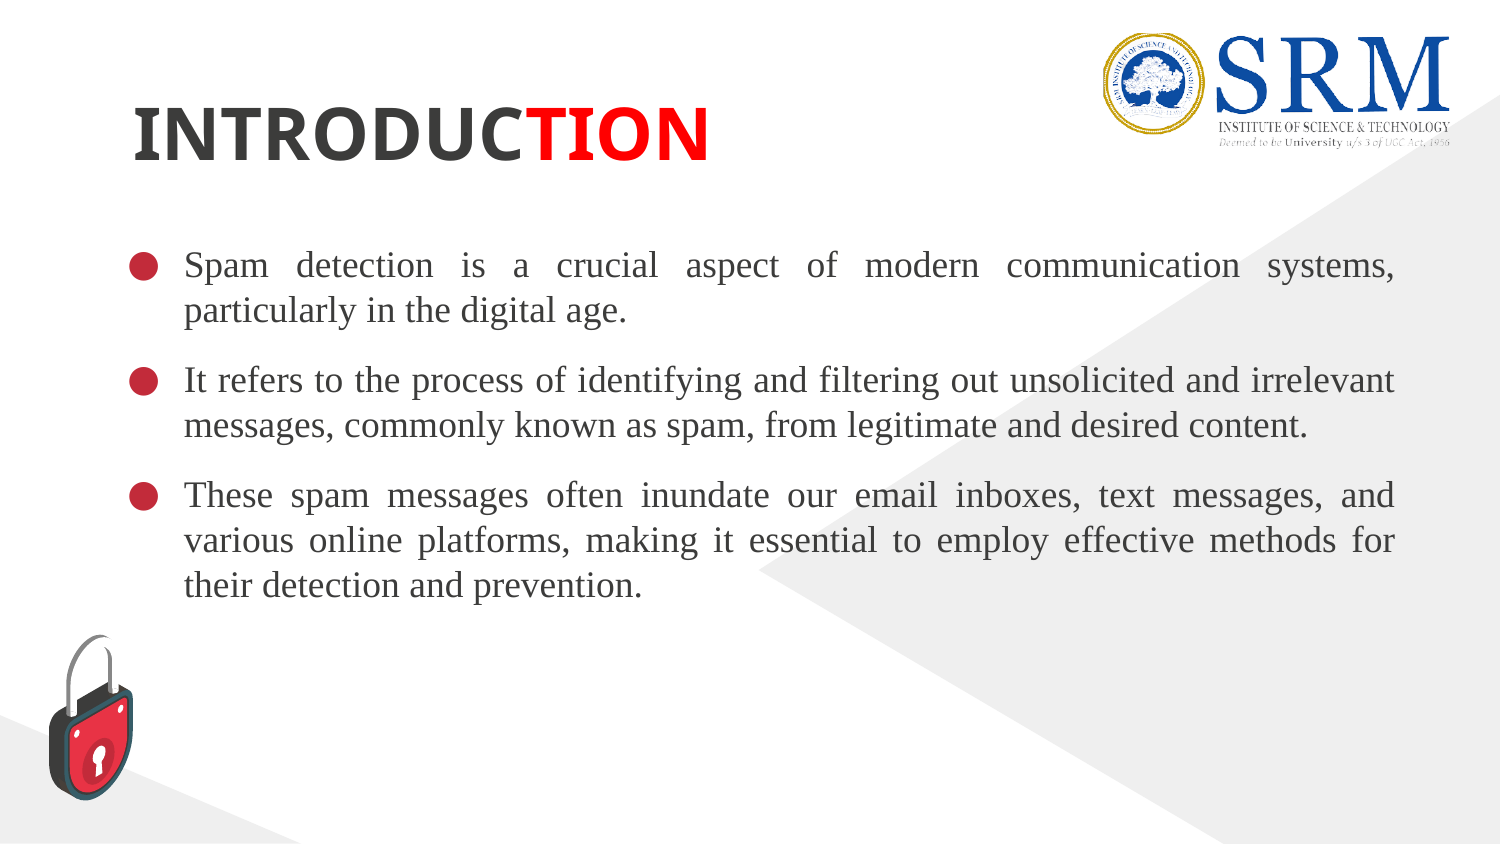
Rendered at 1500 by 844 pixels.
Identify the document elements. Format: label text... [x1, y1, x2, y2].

picture [1081, 11, 1489, 168]
title INTRODUCTION [118, 72, 816, 167]
subtitle Spam detection is a crucial aspect of modern communication systems, particularly in the digital age. It refers to the process of identifying and filtering out unsolicited and irrelevant messages, commonly known as spam, from legitimate and desired content. These spam messages often inundate our email inboxes, text messages, and various online platforms, making it essential to employ effective methods for their detection and prevention. [112, 224, 1412, 766]
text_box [48, 634, 133, 801]
